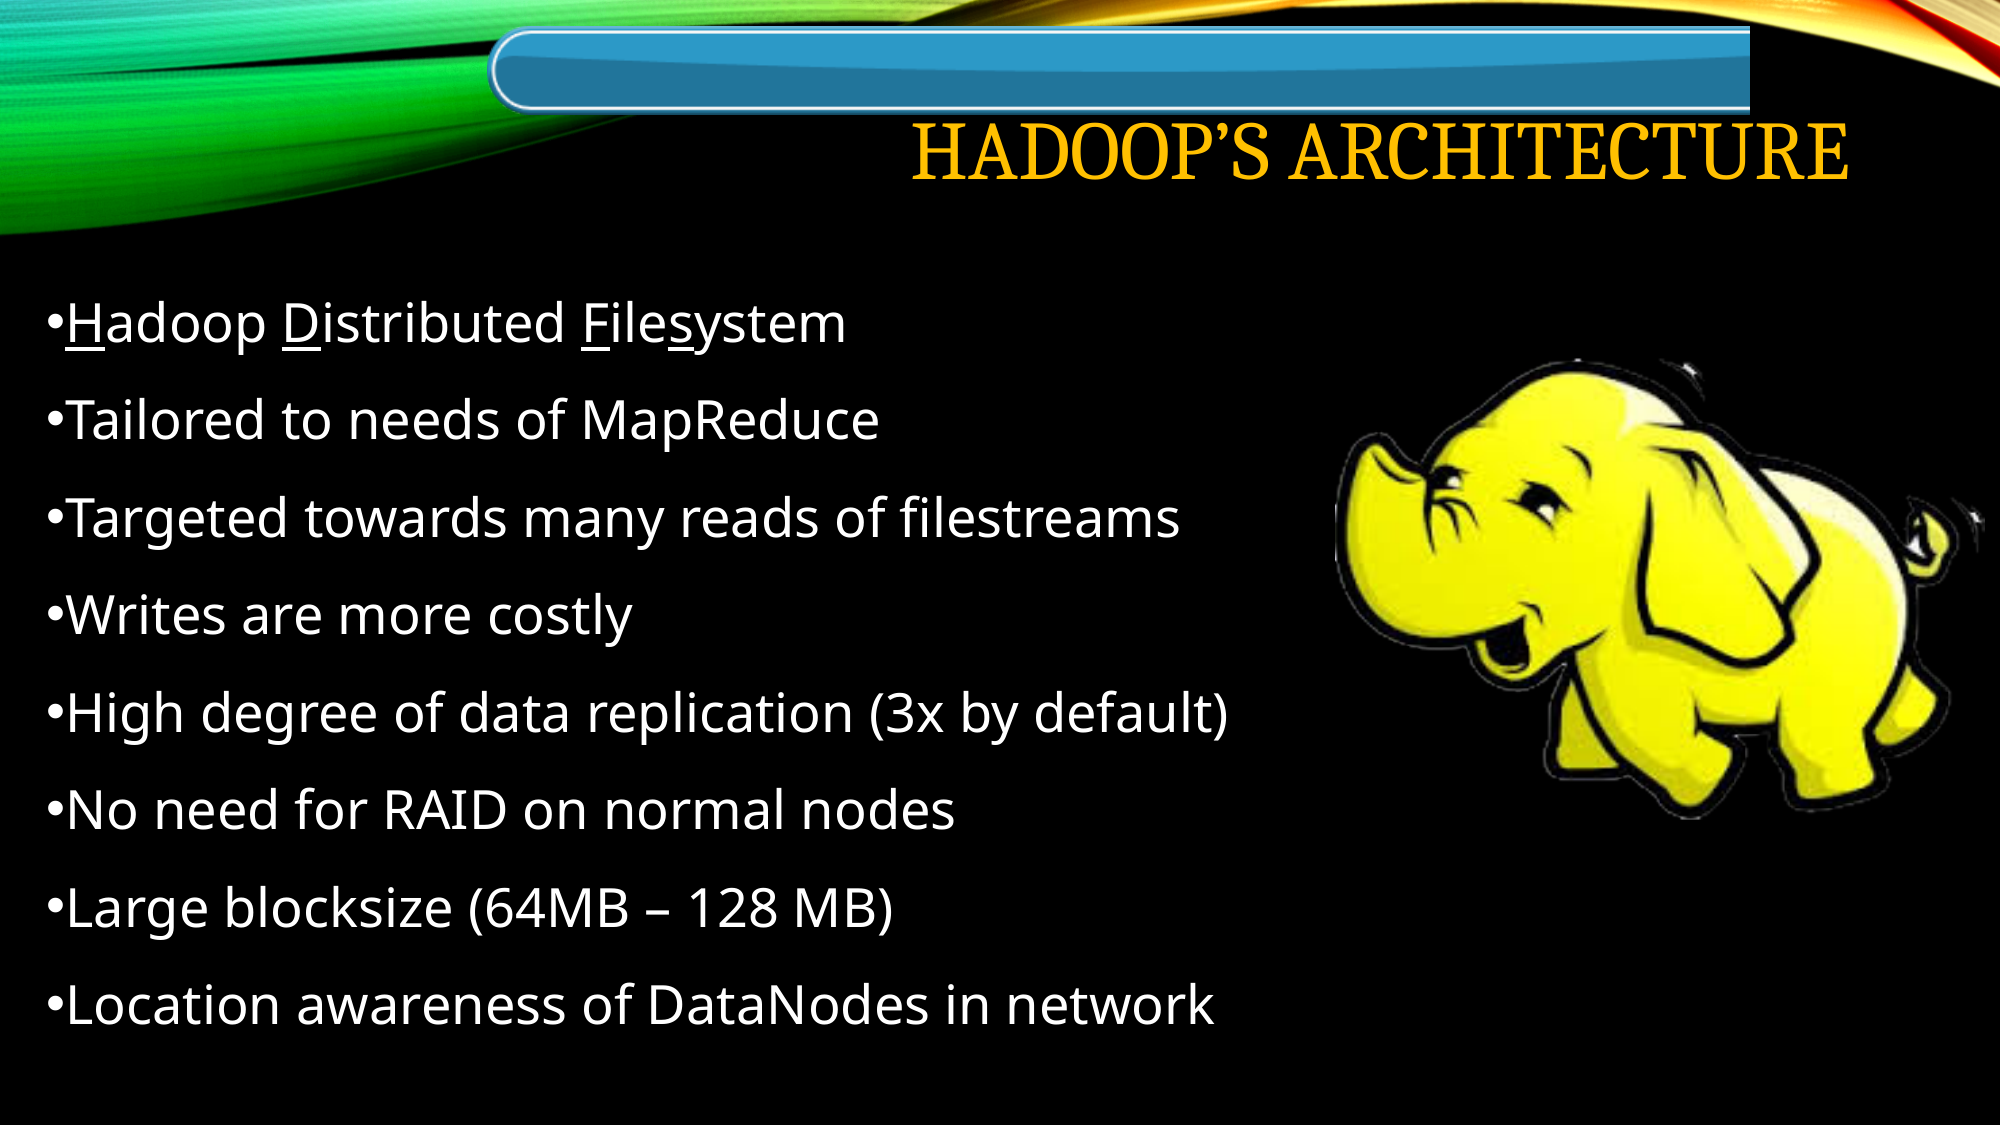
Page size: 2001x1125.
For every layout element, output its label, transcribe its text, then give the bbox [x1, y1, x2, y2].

picture [1335, 351, 1985, 826]
picture [0, 0, 2000, 237]
text_box Hadoop Distributed Filesystem Tailored to needs of MapReduce Targeted towards many reads of filestreams Writes are more costly High degree of data replication (3x by default) No need for RAID on normal nodes Large blocksize (64MB – 128 MB) Location awareness of DataNodes in network [31, 248, 1444, 1043]
title HADOOP’S ARCHITECTURE [454, 77, 1867, 228]
